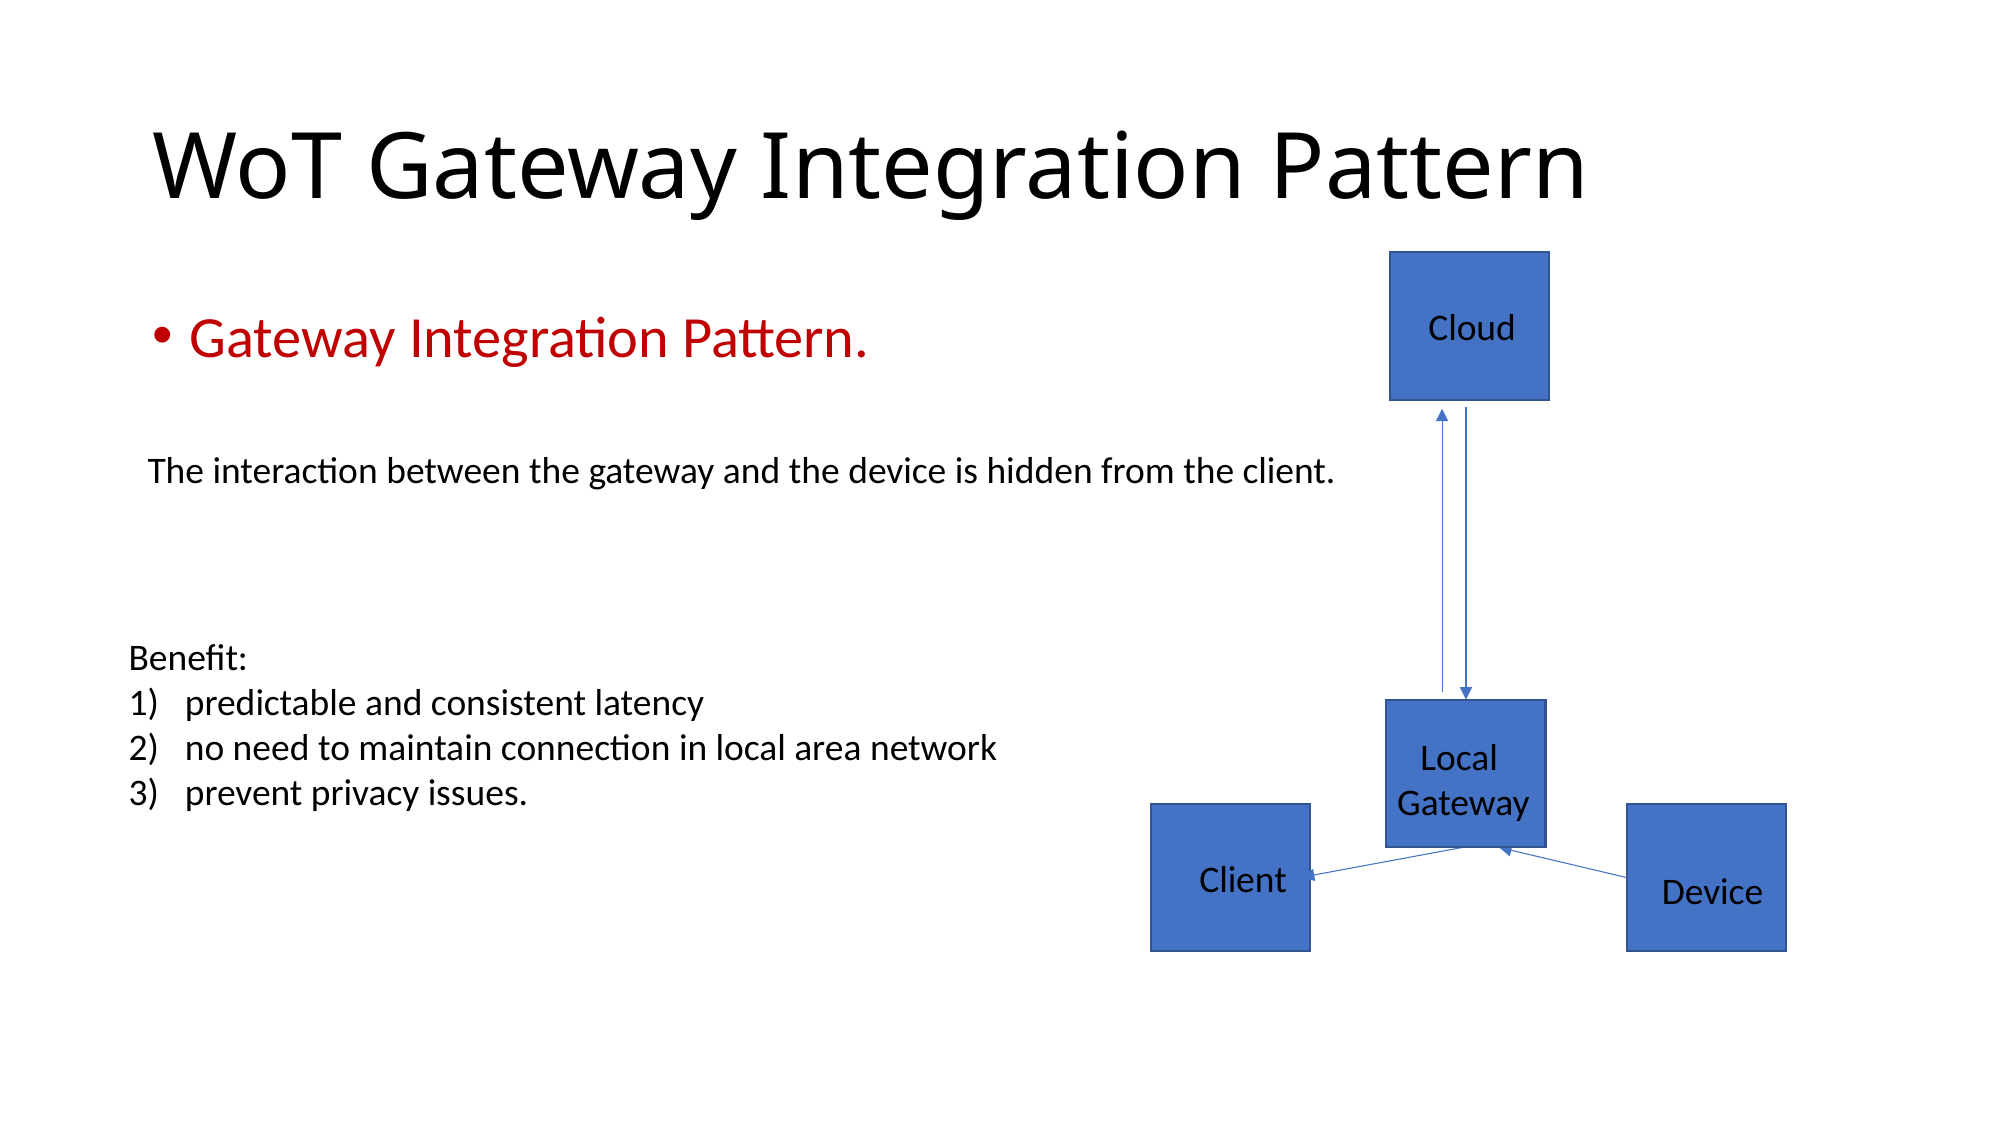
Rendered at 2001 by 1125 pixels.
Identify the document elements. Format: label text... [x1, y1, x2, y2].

text_box Device [1647, 859, 1779, 920]
text_box Client [1184, 847, 1302, 908]
text_box [1385, 699, 1547, 848]
text_box Cloud [1413, 295, 1532, 356]
text_box Local Gateway [1382, 725, 1545, 830]
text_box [1312, 847, 1464, 878]
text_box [1499, 847, 1627, 878]
title WoT Gateway Integration Pattern [137, 59, 1863, 278]
text_box The interaction between the gateway and the device is hidden from the client. [132, 438, 1387, 499]
text_box [1150, 803, 1311, 952]
text_box Benefit: predictable and consistent latency no need to maintain connection in local area network prevent privacy issues. [113, 625, 1114, 821]
text_box [1389, 251, 1550, 401]
text_box [1626, 803, 1787, 952]
list Gateway Integration Pattern. [137, 299, 1863, 1014]
